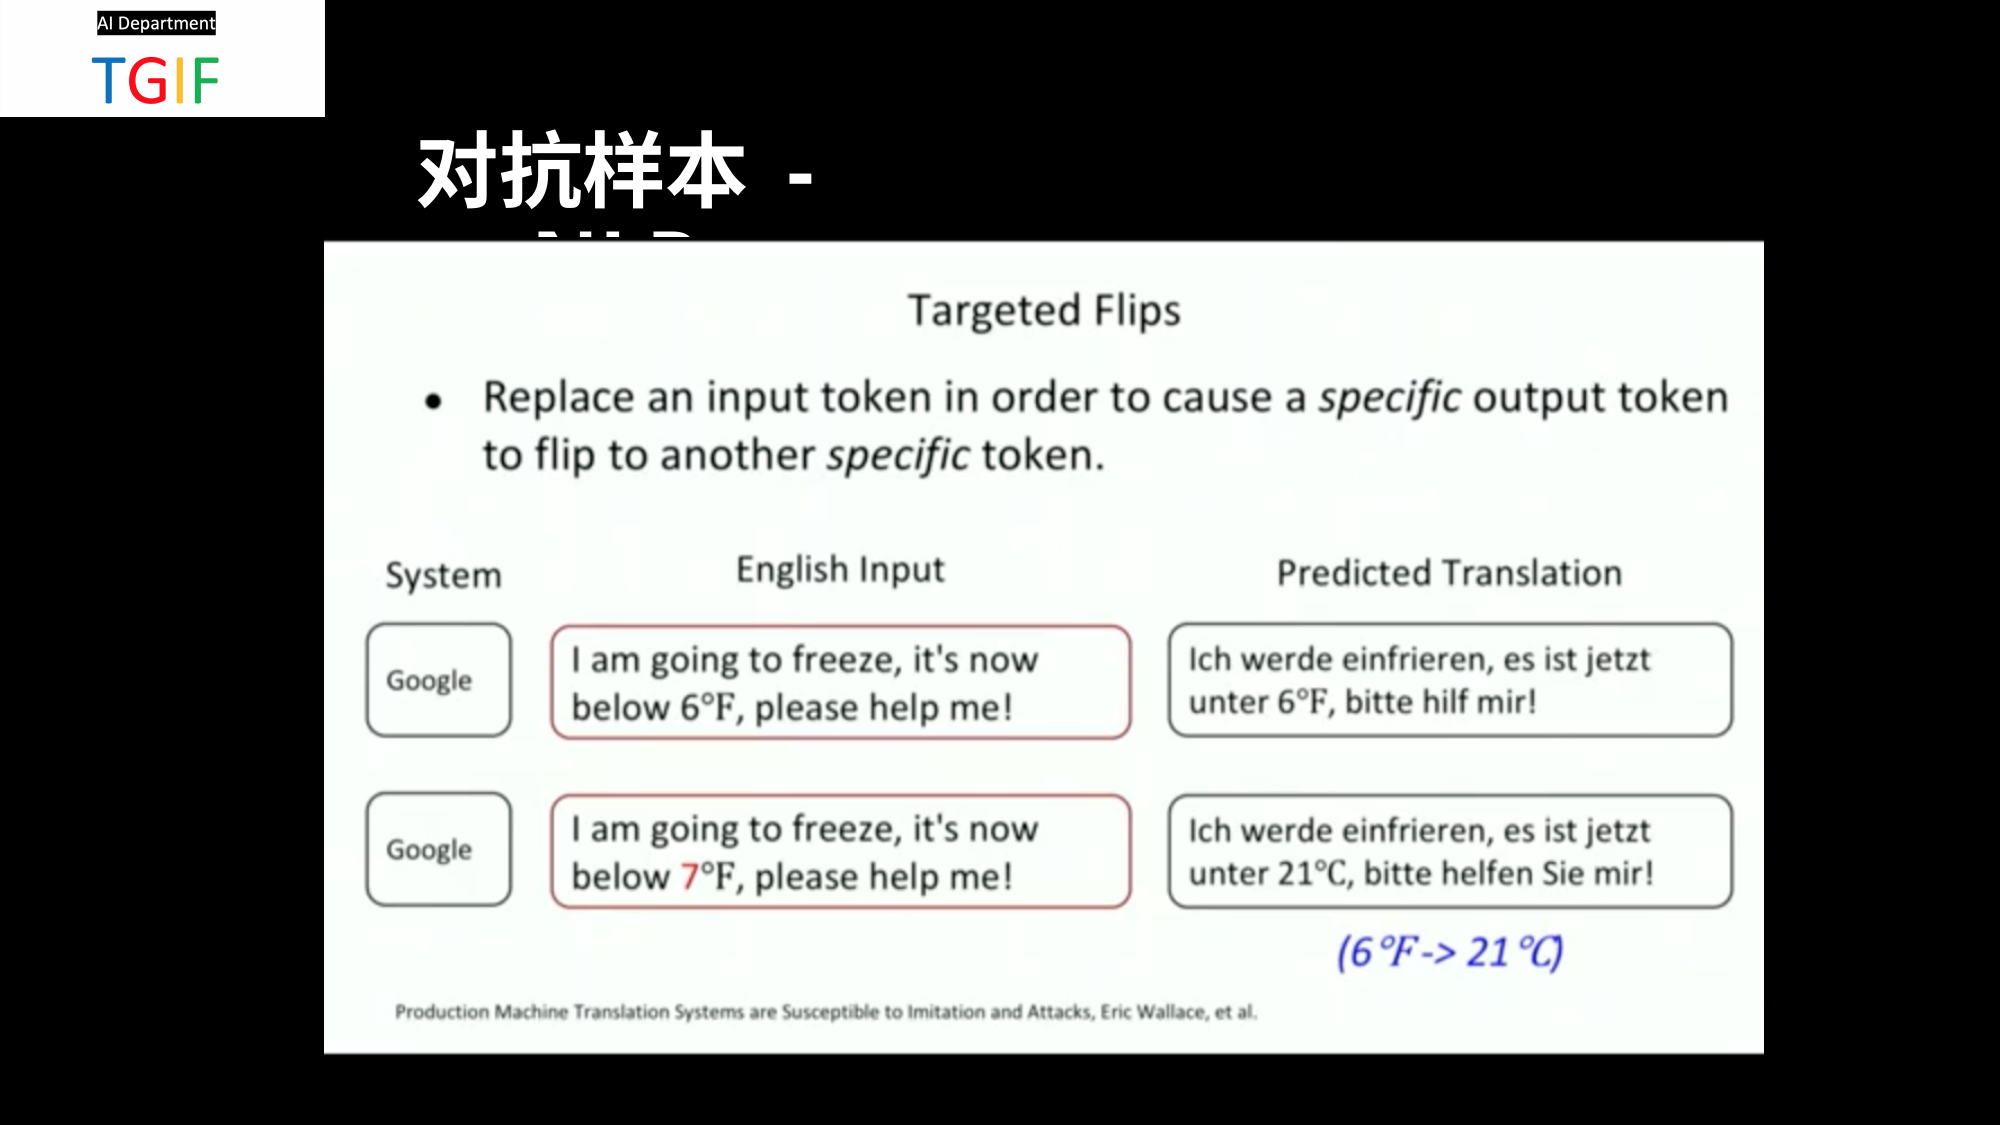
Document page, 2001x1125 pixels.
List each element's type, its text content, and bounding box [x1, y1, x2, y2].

picture [0, 0, 325, 117]
text_box 对抗样本 - NLP [308, 121, 923, 238]
picture [324, 237, 1764, 1056]
